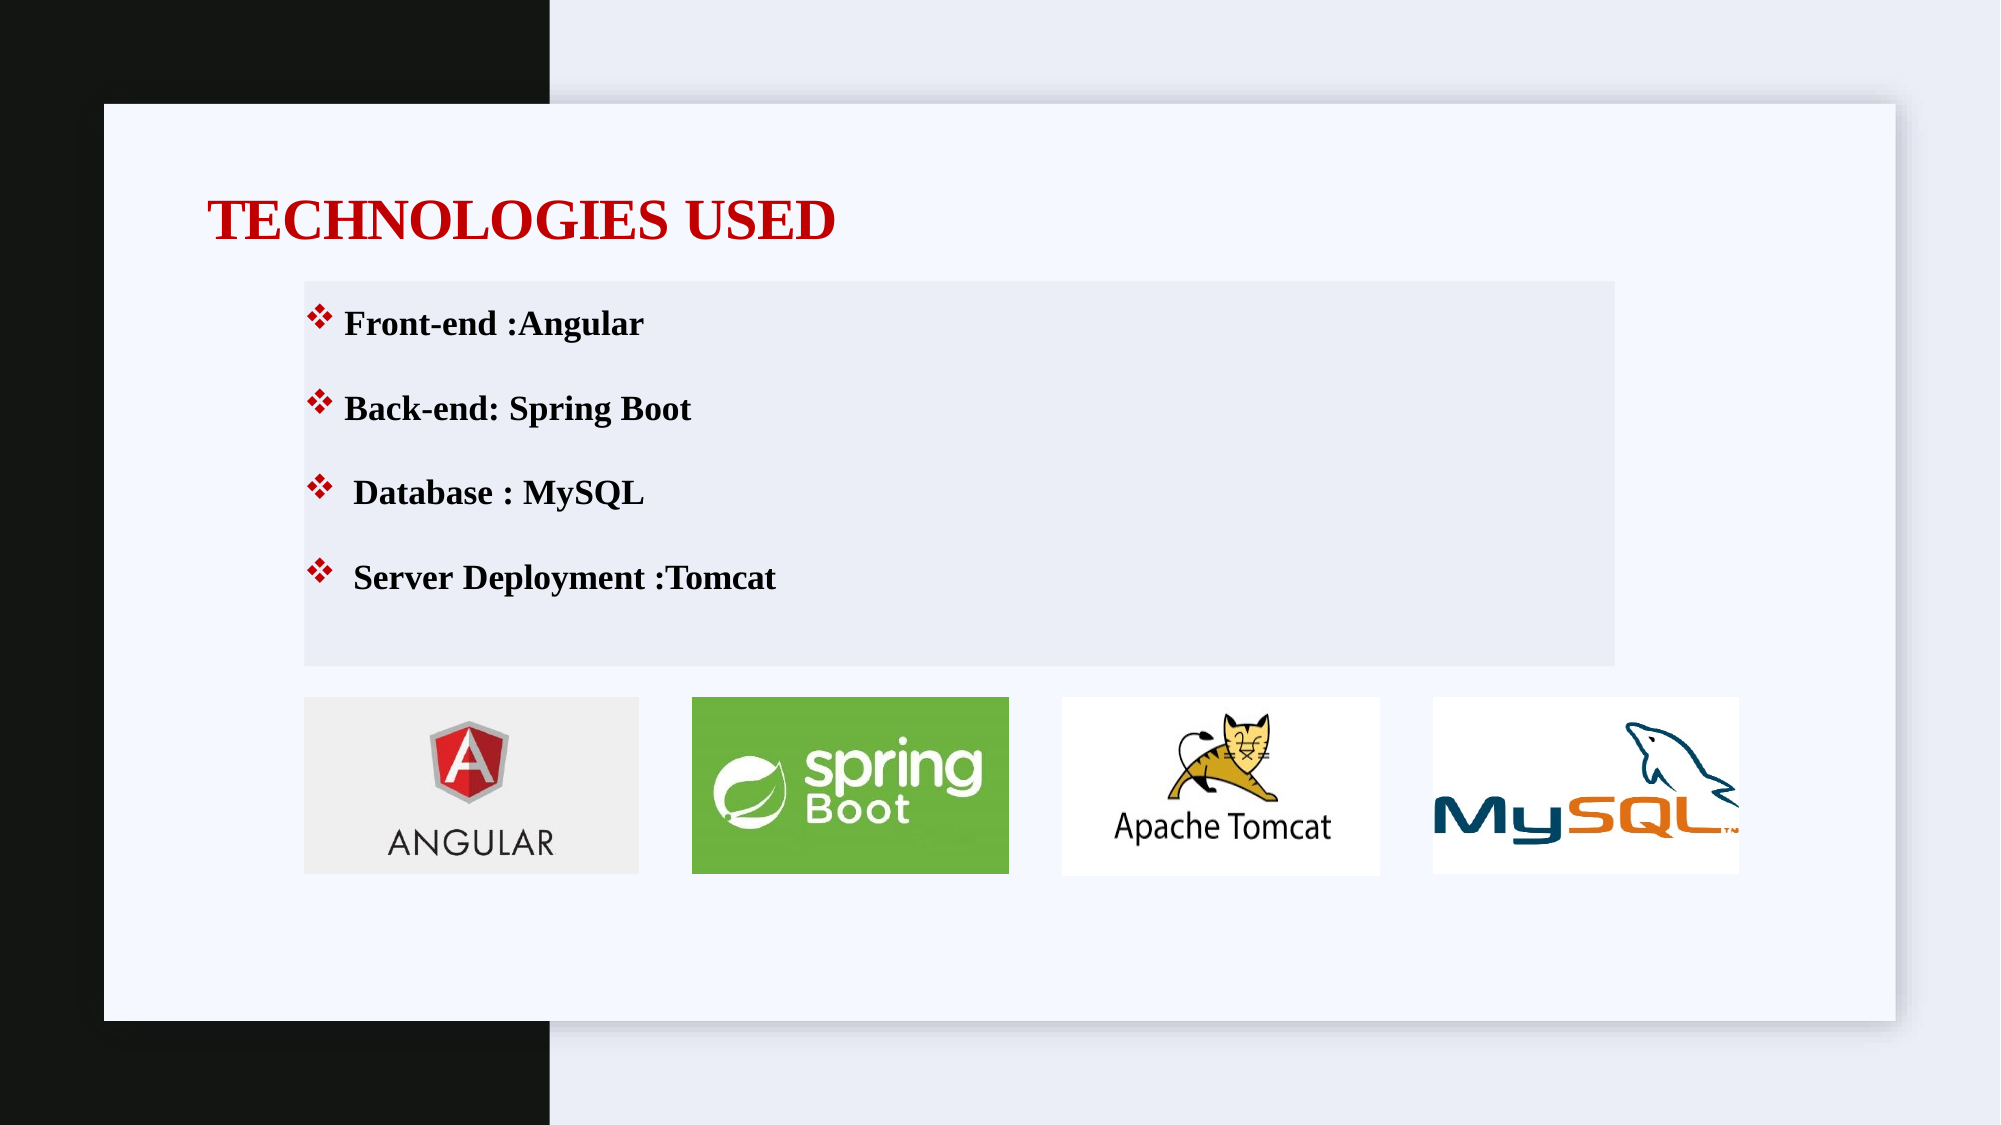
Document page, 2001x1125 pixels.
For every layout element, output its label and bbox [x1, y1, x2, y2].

text_box [303, 696, 1740, 877]
text_box [0, 0, 1939, 1125]
